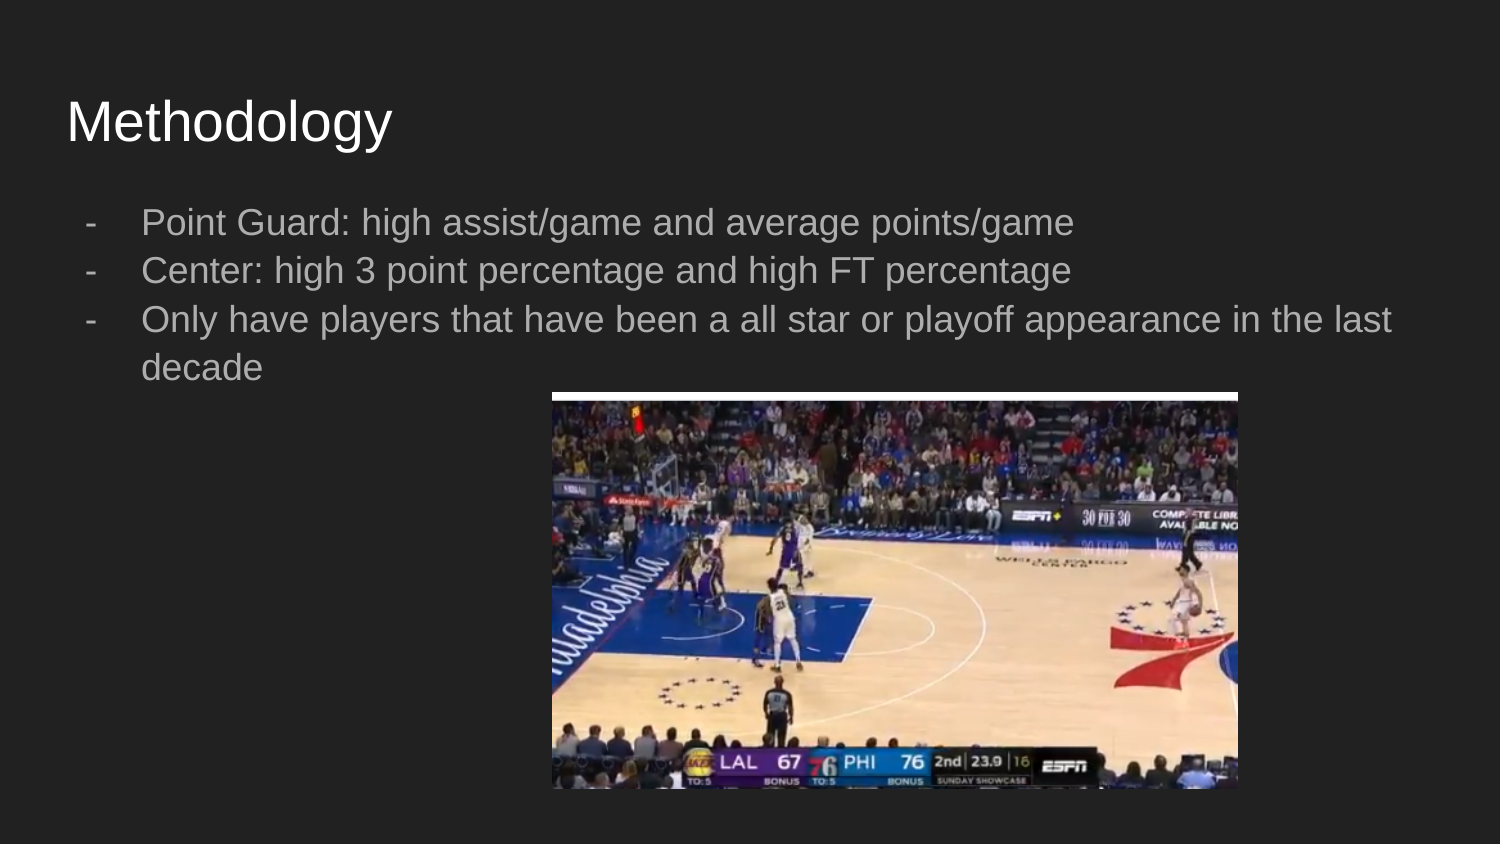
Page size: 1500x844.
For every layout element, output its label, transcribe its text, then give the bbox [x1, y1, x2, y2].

picture [552, 391, 1238, 789]
list Point Guard: high assist/game and average points/game Center: high 3 point percentage and high FT percentage Only have players that have been a all star or playoff appearance in the last decade [51, 180, 1449, 741]
title Methodology [51, 74, 1449, 169]
